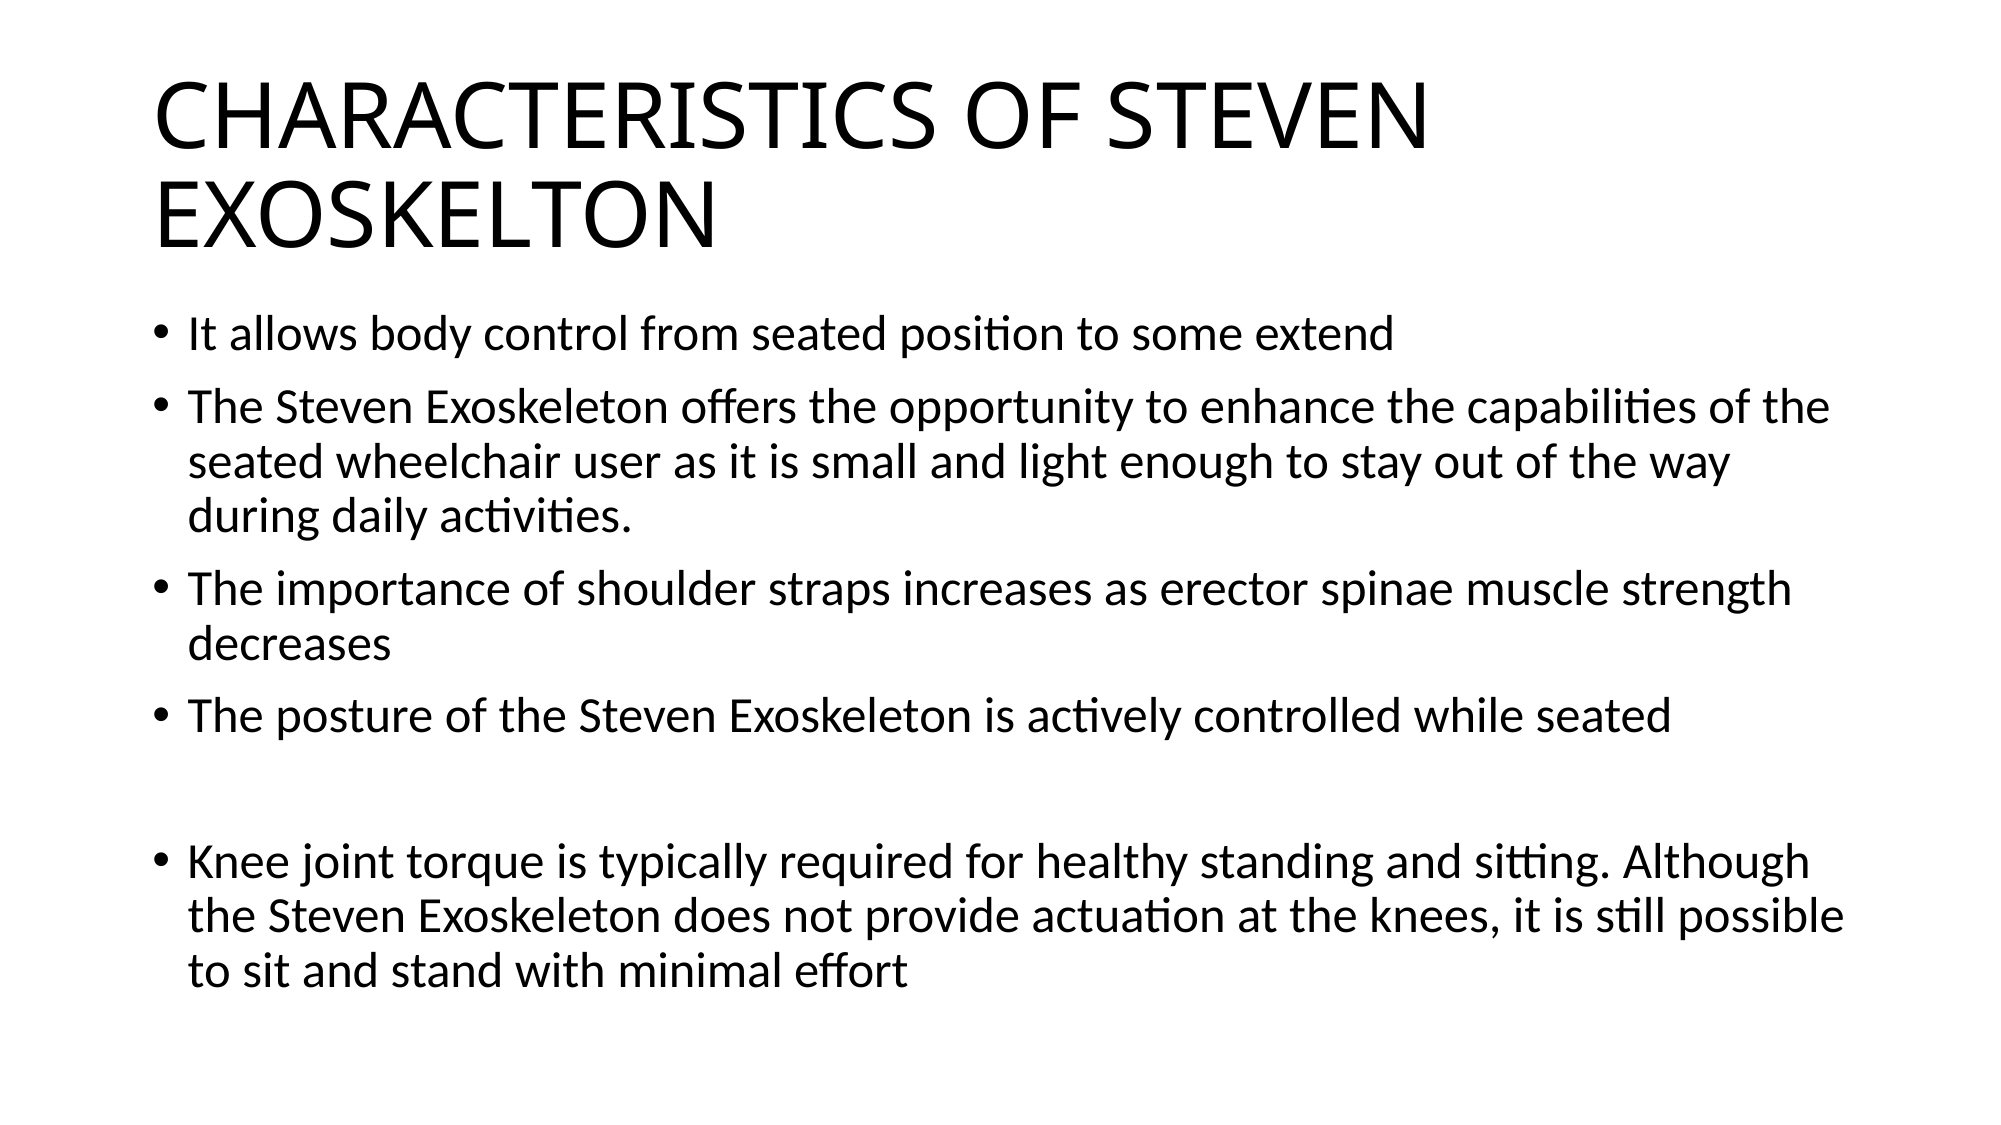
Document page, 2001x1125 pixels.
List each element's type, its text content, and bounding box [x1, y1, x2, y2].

title CHARACTERISTICS OF STEVEN EXOSKELTON [137, 59, 1863, 278]
list It allows body control from seated position to some extend The Steven Exoskeleton offers the opportunity to enhance the capabilities of the seated wheelchair user as it is small and light enough to stay out of the way during daily activities. The importance of shoulder straps increases as erector spinae muscle strength decreases The posture of the Steven Exoskeleton is actively controlled while seated Knee joint torque is typically required for healthy standing and sitting. Although the Steven Exoskeleton does not provide actuation at the knees, it is still possible to sit and stand with minimal effort [137, 299, 1863, 1014]
